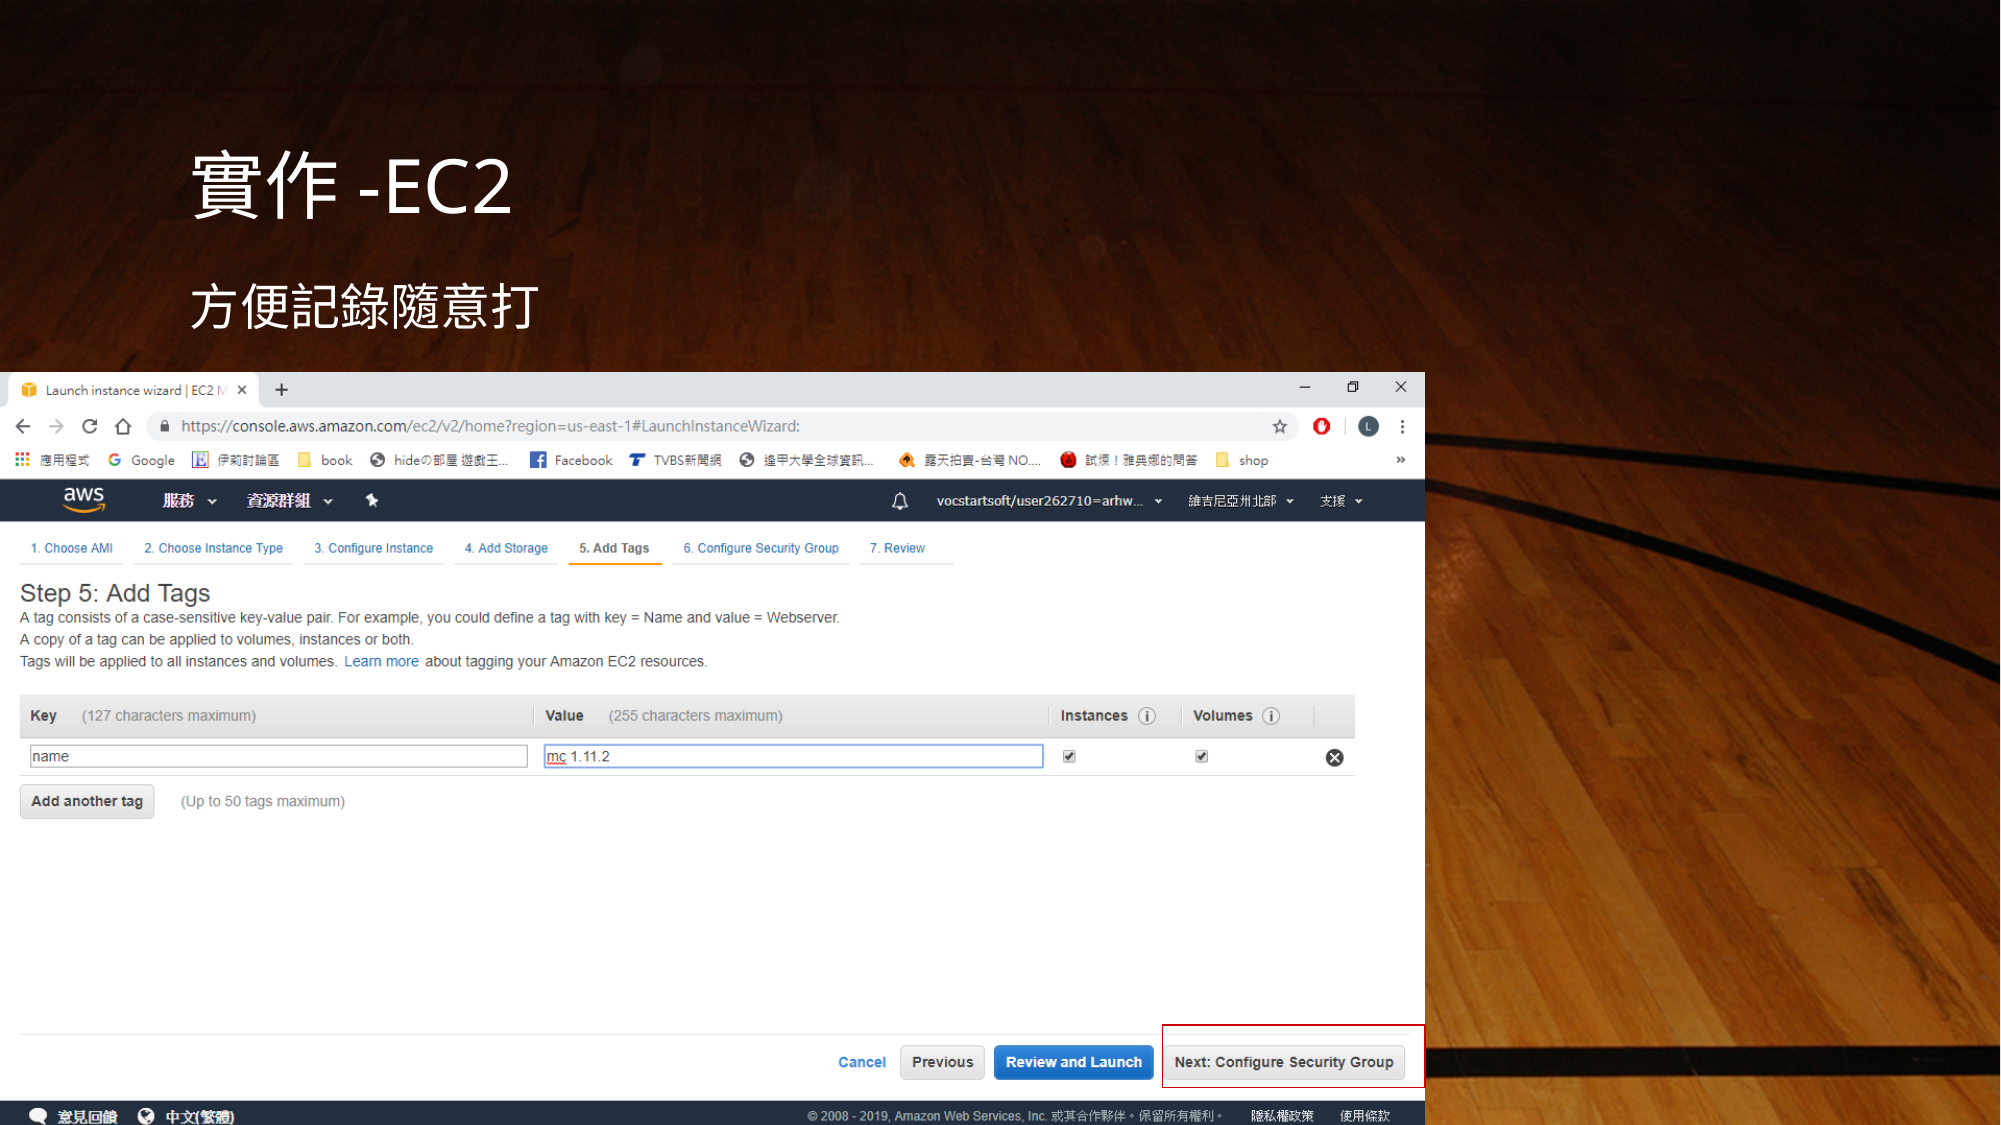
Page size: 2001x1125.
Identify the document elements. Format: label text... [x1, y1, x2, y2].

list 方便記錄隨意打 [174, 275, 1825, 988]
picture [0, 0, 2001, 1125]
title 實作-EC2 [174, 50, 1825, 238]
